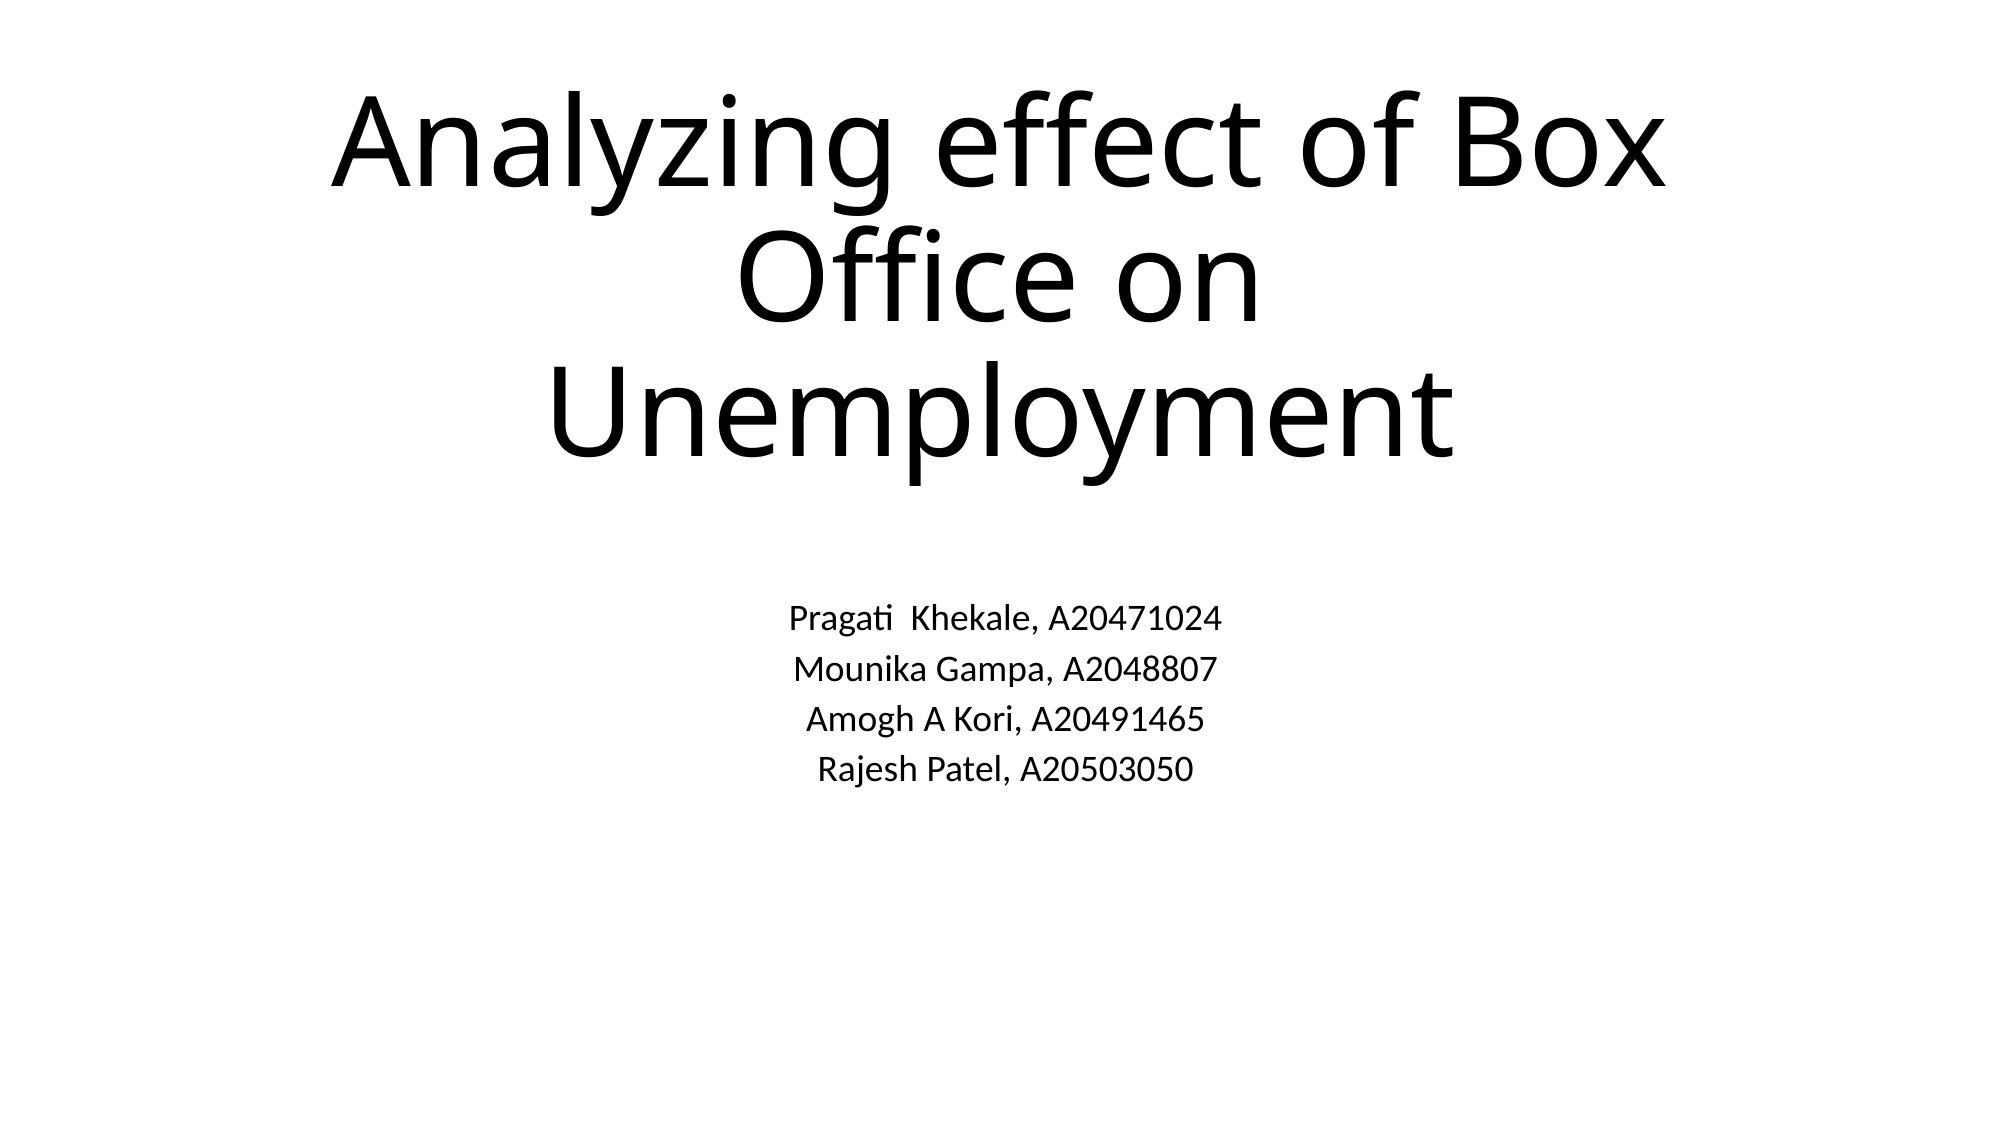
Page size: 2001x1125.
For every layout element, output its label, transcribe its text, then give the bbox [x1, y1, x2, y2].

subtitle Pragati Khekale, A20471024 Mounika Gampa, A2048807 Amogh A Kori, A20491465 Rajesh Patel, A20503050 [249, 590, 1750, 863]
title Analyzing effect of Box Office on Unemployment [249, 99, 1750, 491]
